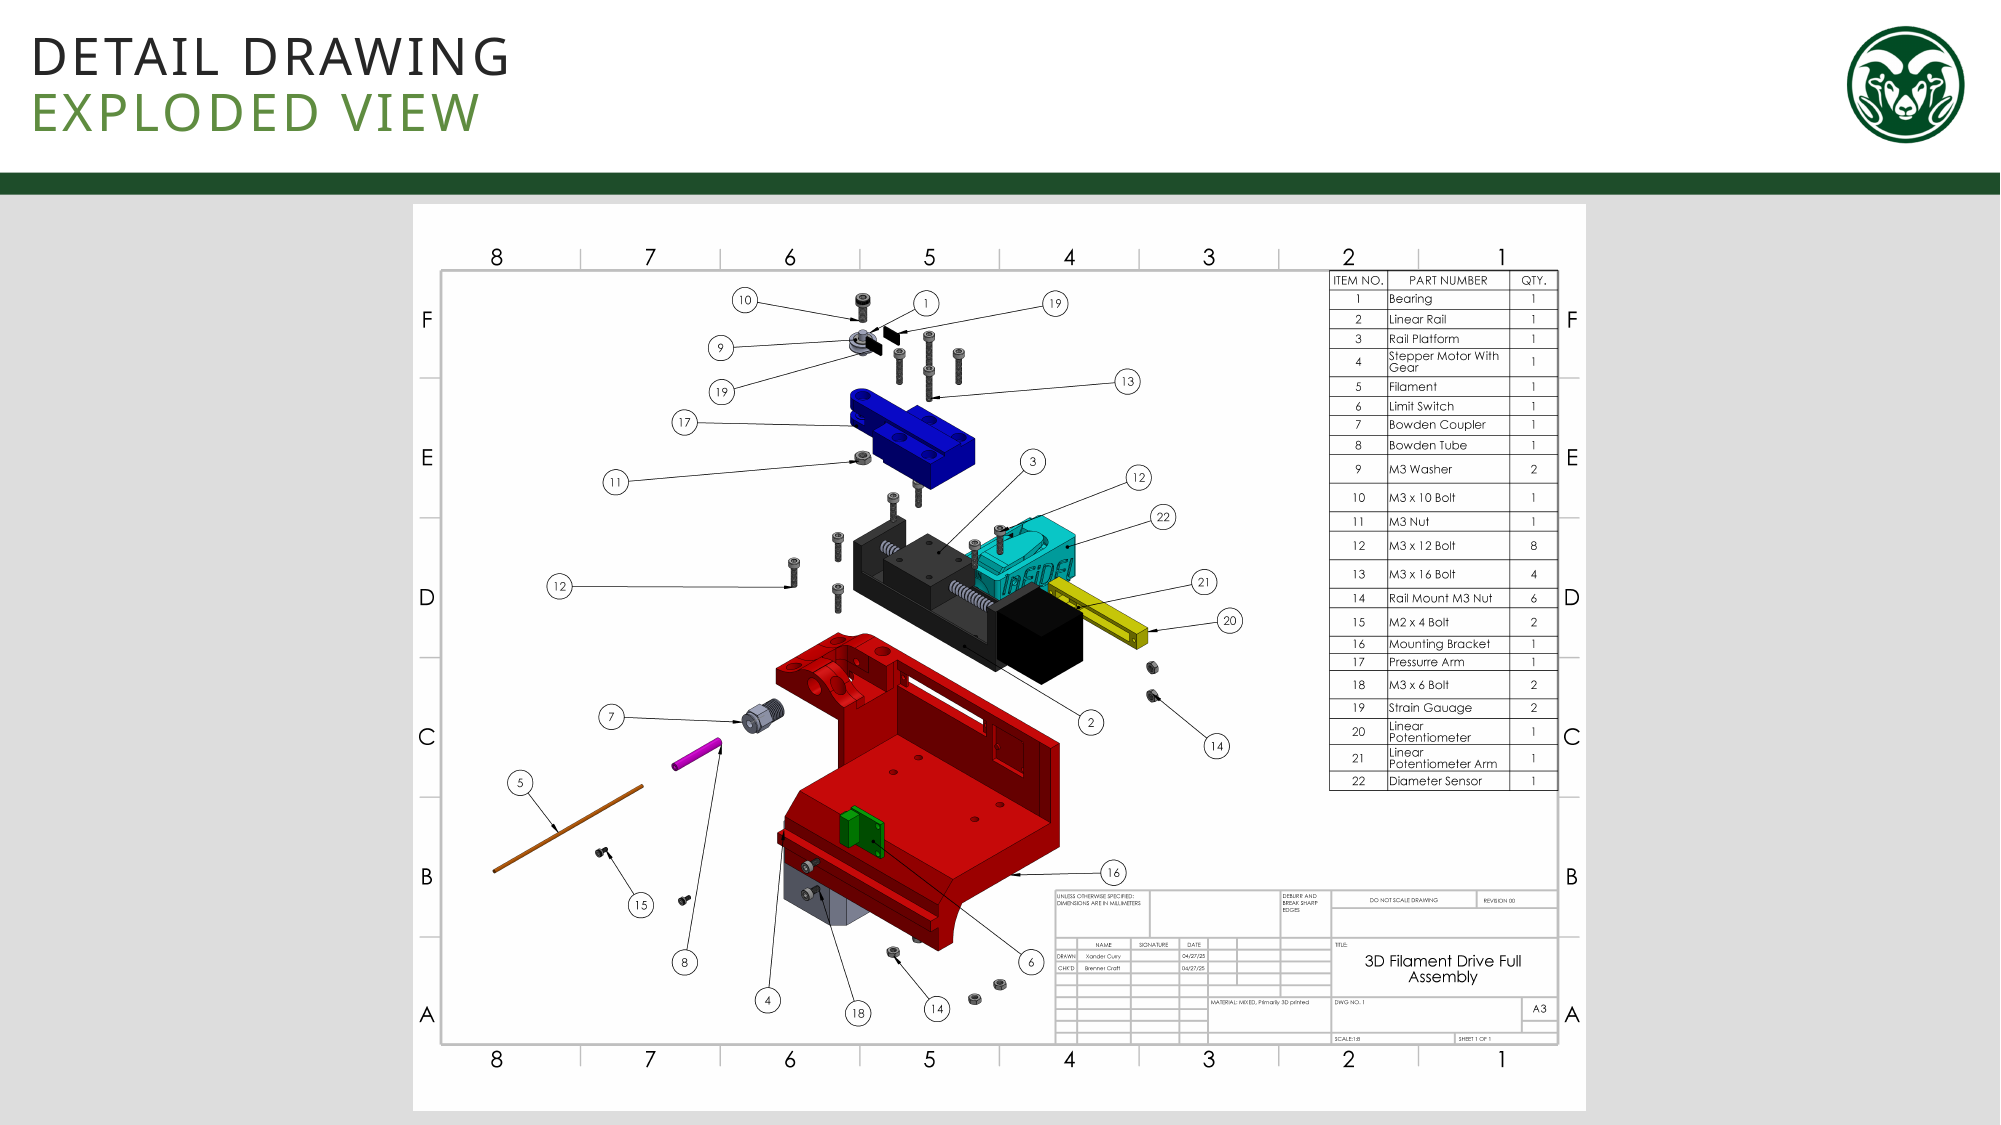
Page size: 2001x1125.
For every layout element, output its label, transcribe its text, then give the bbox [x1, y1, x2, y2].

text_box [0, 172, 1533, 196]
picture [412, 0, 2000, 1111]
text_box Detail Drawing Exploded View [0, 0, 1533, 172]
